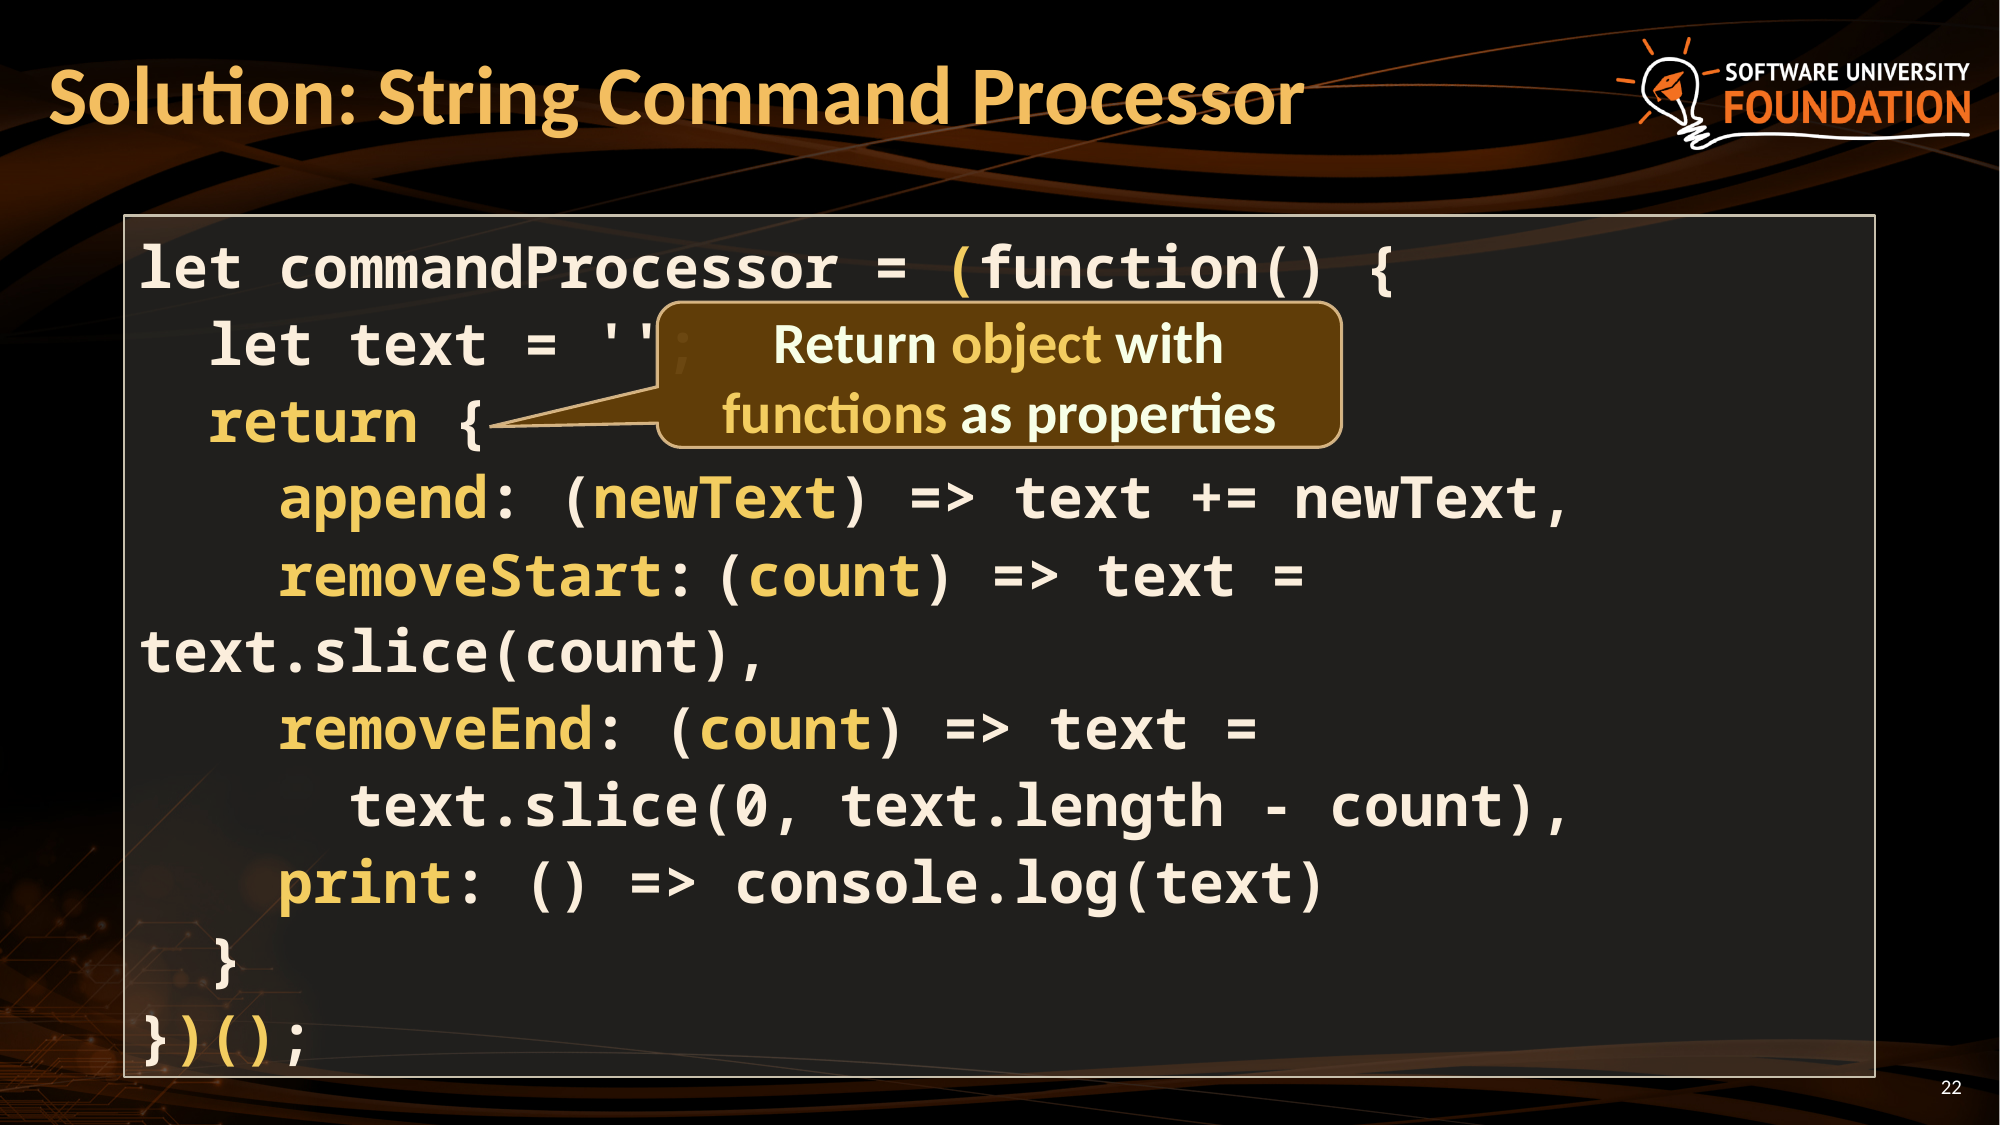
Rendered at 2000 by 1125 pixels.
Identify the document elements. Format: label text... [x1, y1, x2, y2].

title Solution: String Command Processor [30, 6, 1602, 189]
text_box Return object with functions as properties [489, 301, 1343, 449]
picture [0, 0, 2000, 1125]
slide_number 22 [1897, 1070, 1968, 1103]
text_box let commandProcessor = (function() { let text = ''; return { append: (newText) => text += newText, removeStart: (count) => text = text.slice(count), removeEnd: (count) => text = text.slice(0, text.length - count), print: () => console.log(text) } })(); [124, 215, 1875, 1077]
